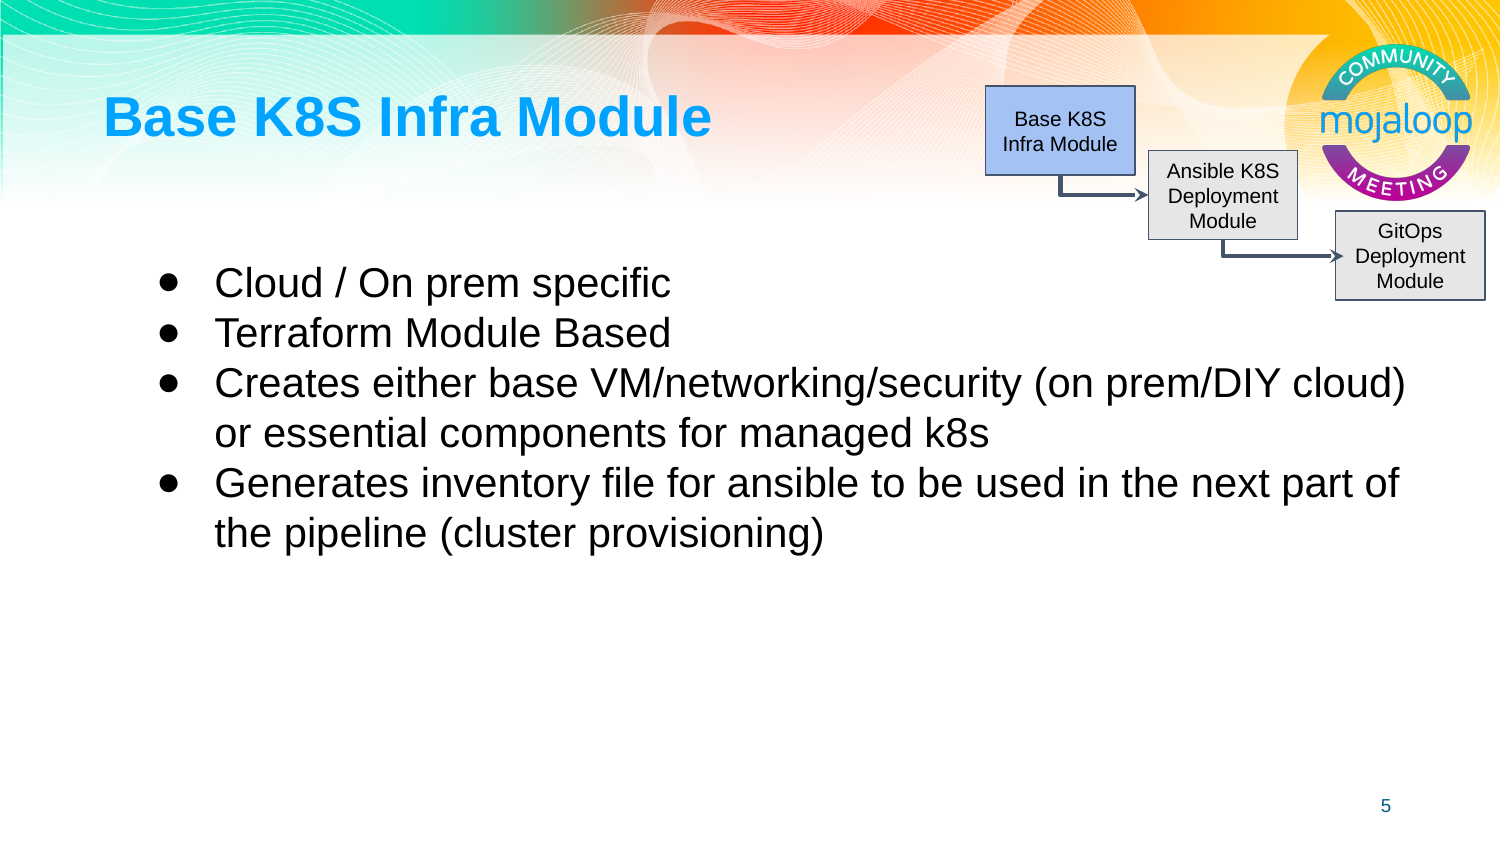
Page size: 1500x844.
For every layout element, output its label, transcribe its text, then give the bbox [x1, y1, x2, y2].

text_box Cloud / On prem specific Terraform Module Based Creates either base VM/networking/security (on prem/DIY cloud) or essential components for managed k8s Generates inventory file for ansible to be used in the next part of the pipeline (cluster provisioning) [124, 240, 1431, 763]
slide_number ‹#› [1059, 782, 1397, 827]
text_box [985, 85, 1486, 301]
picture [0, 0, 1500, 844]
title Base K8S Infra Module [97, 55, 1259, 181]
